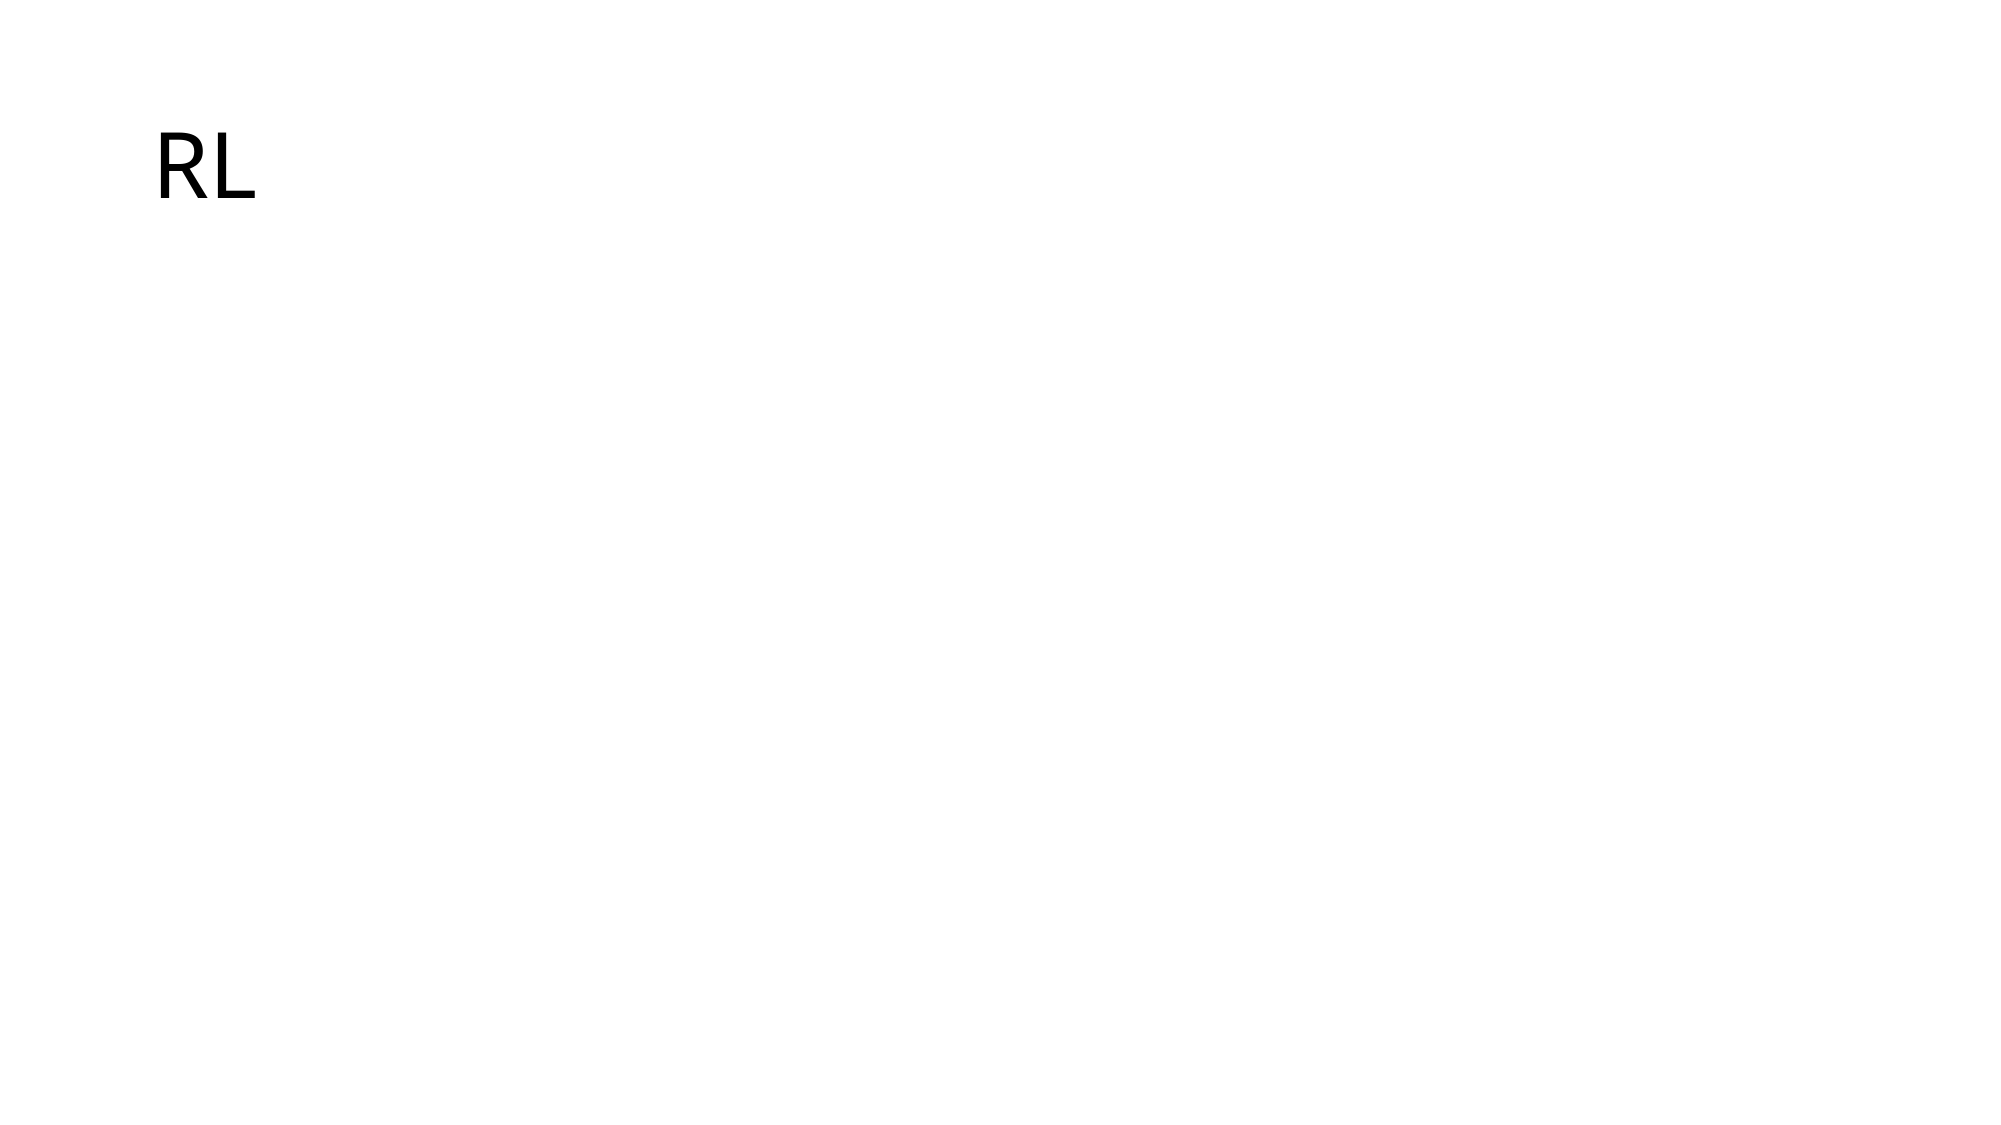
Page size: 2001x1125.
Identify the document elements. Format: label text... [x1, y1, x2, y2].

title RL [137, 59, 1863, 278]
